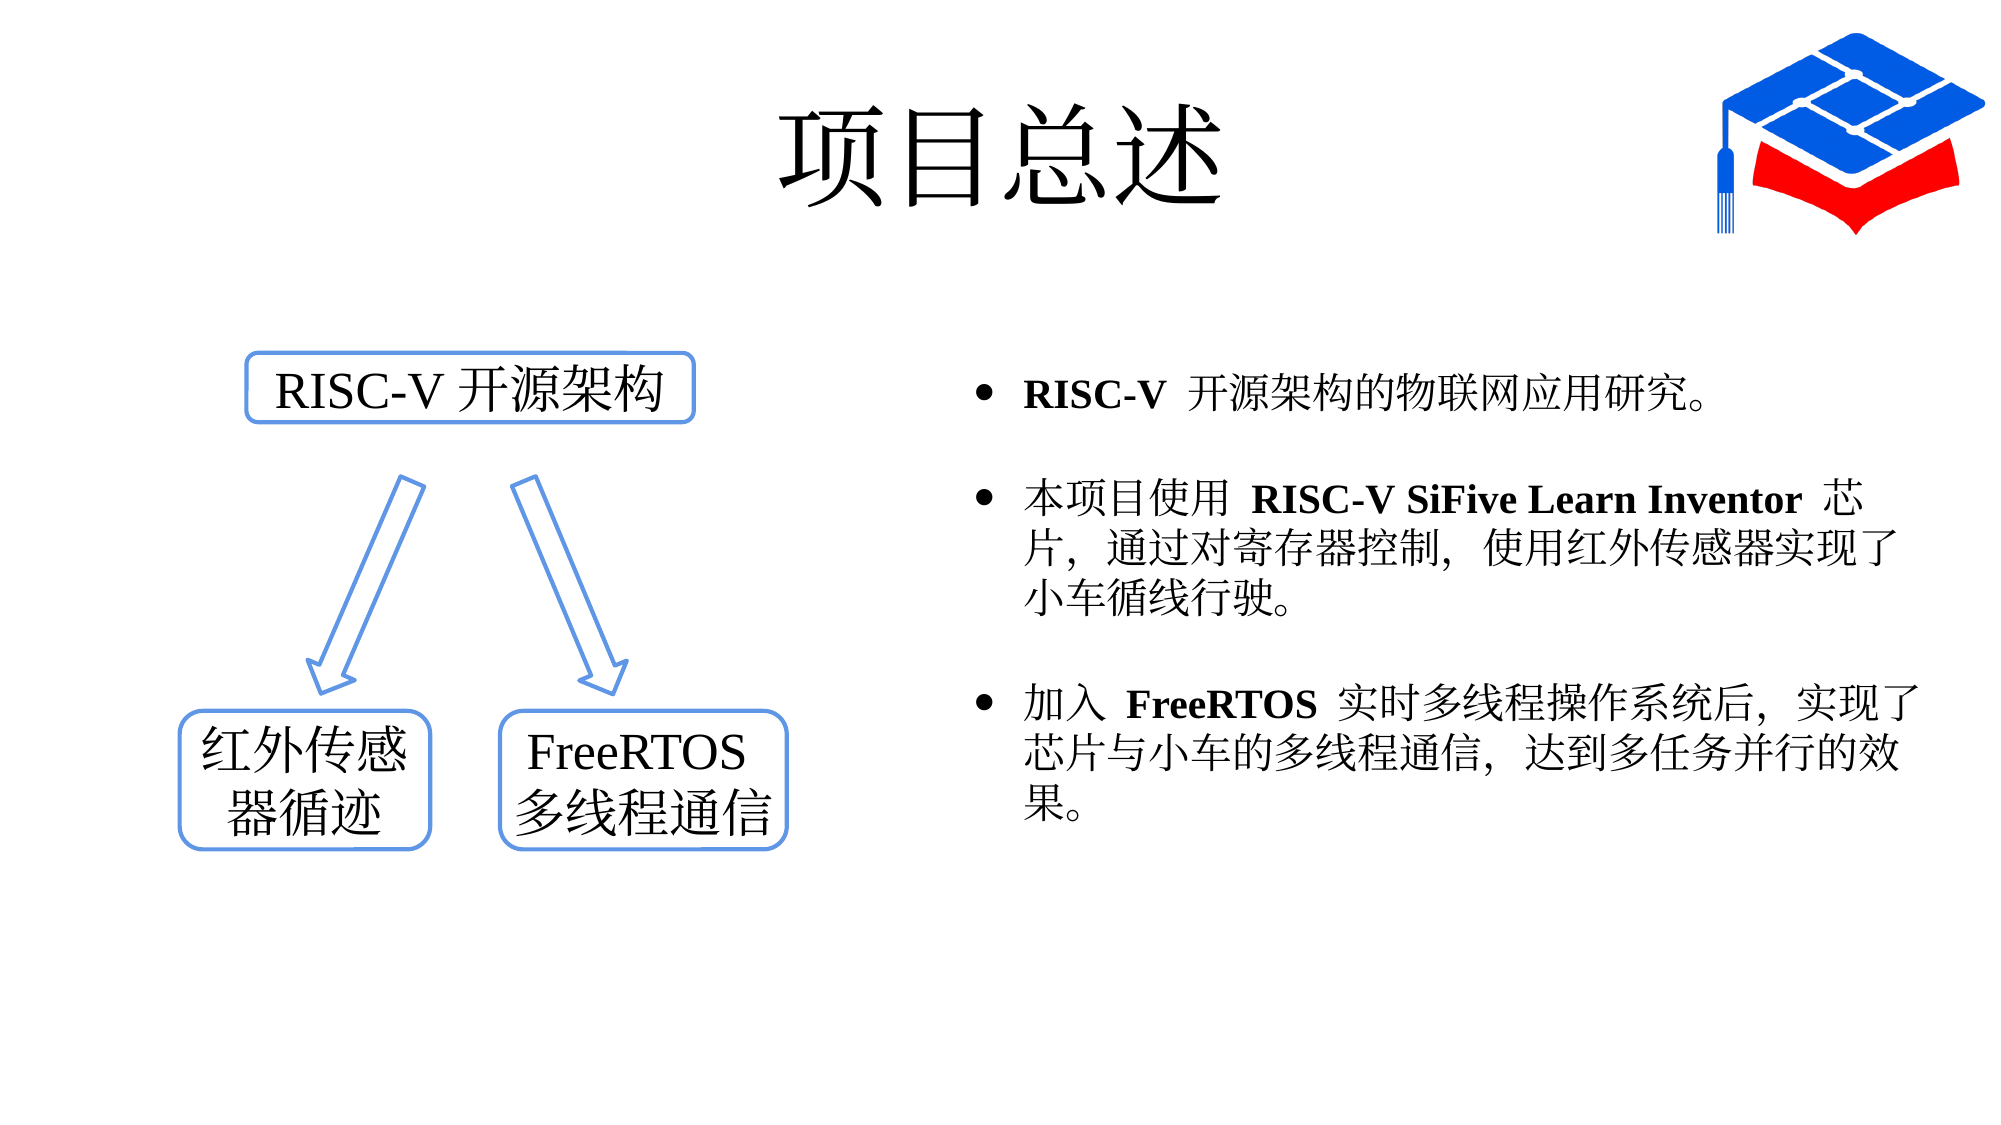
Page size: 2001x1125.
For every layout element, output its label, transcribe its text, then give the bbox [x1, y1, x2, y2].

text_box FreeRTOS多线程通信 [500, 710, 787, 850]
text_box [307, 476, 425, 694]
title 项目总述 [359, 28, 1641, 279]
list RISC-V 开源架构的物联网应用研究。 本项目使用 RISC-V SiFive Learn Inventor 芯片，通过对寄存器控制，使用红外传感器实现了小车循线行驶。 加入 FreeRTOS 实时多线程操作系统后，实现了芯片与小车的多线程通信，达到多任务并行的效果。 [967, 360, 1936, 834]
picture [1710, 33, 1990, 237]
text_box 红外传感器循迹 [179, 710, 431, 850]
text_box [511, 476, 627, 695]
text_box RISC-V开源架构 [246, 352, 694, 423]
